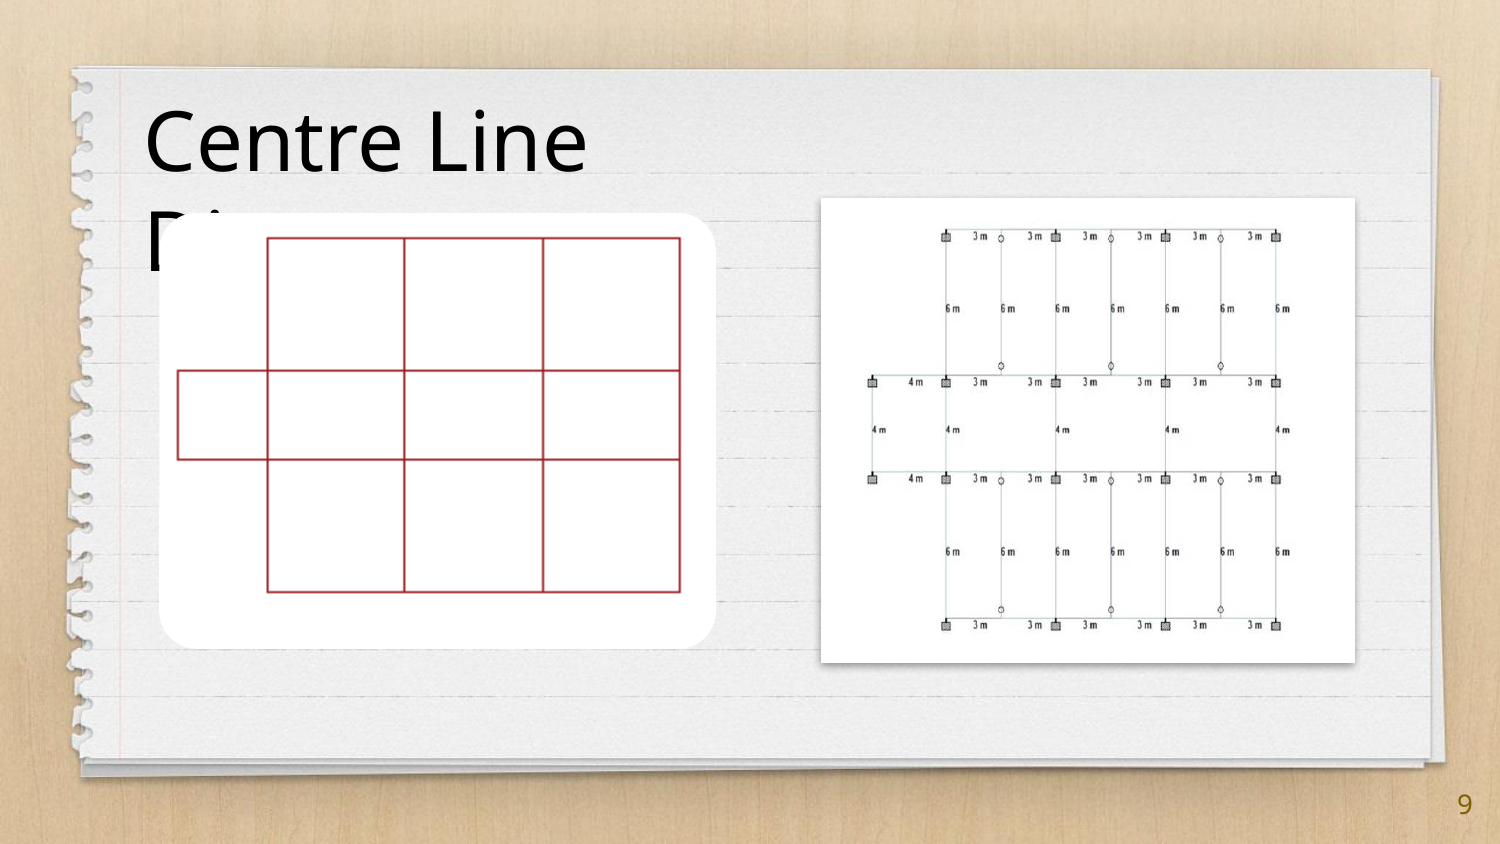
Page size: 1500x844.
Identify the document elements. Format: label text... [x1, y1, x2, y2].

text_box Centre Line Diagram [128, 80, 879, 296]
picture [0, 0, 1500, 844]
slide_number 9 [1429, 767, 1500, 844]
